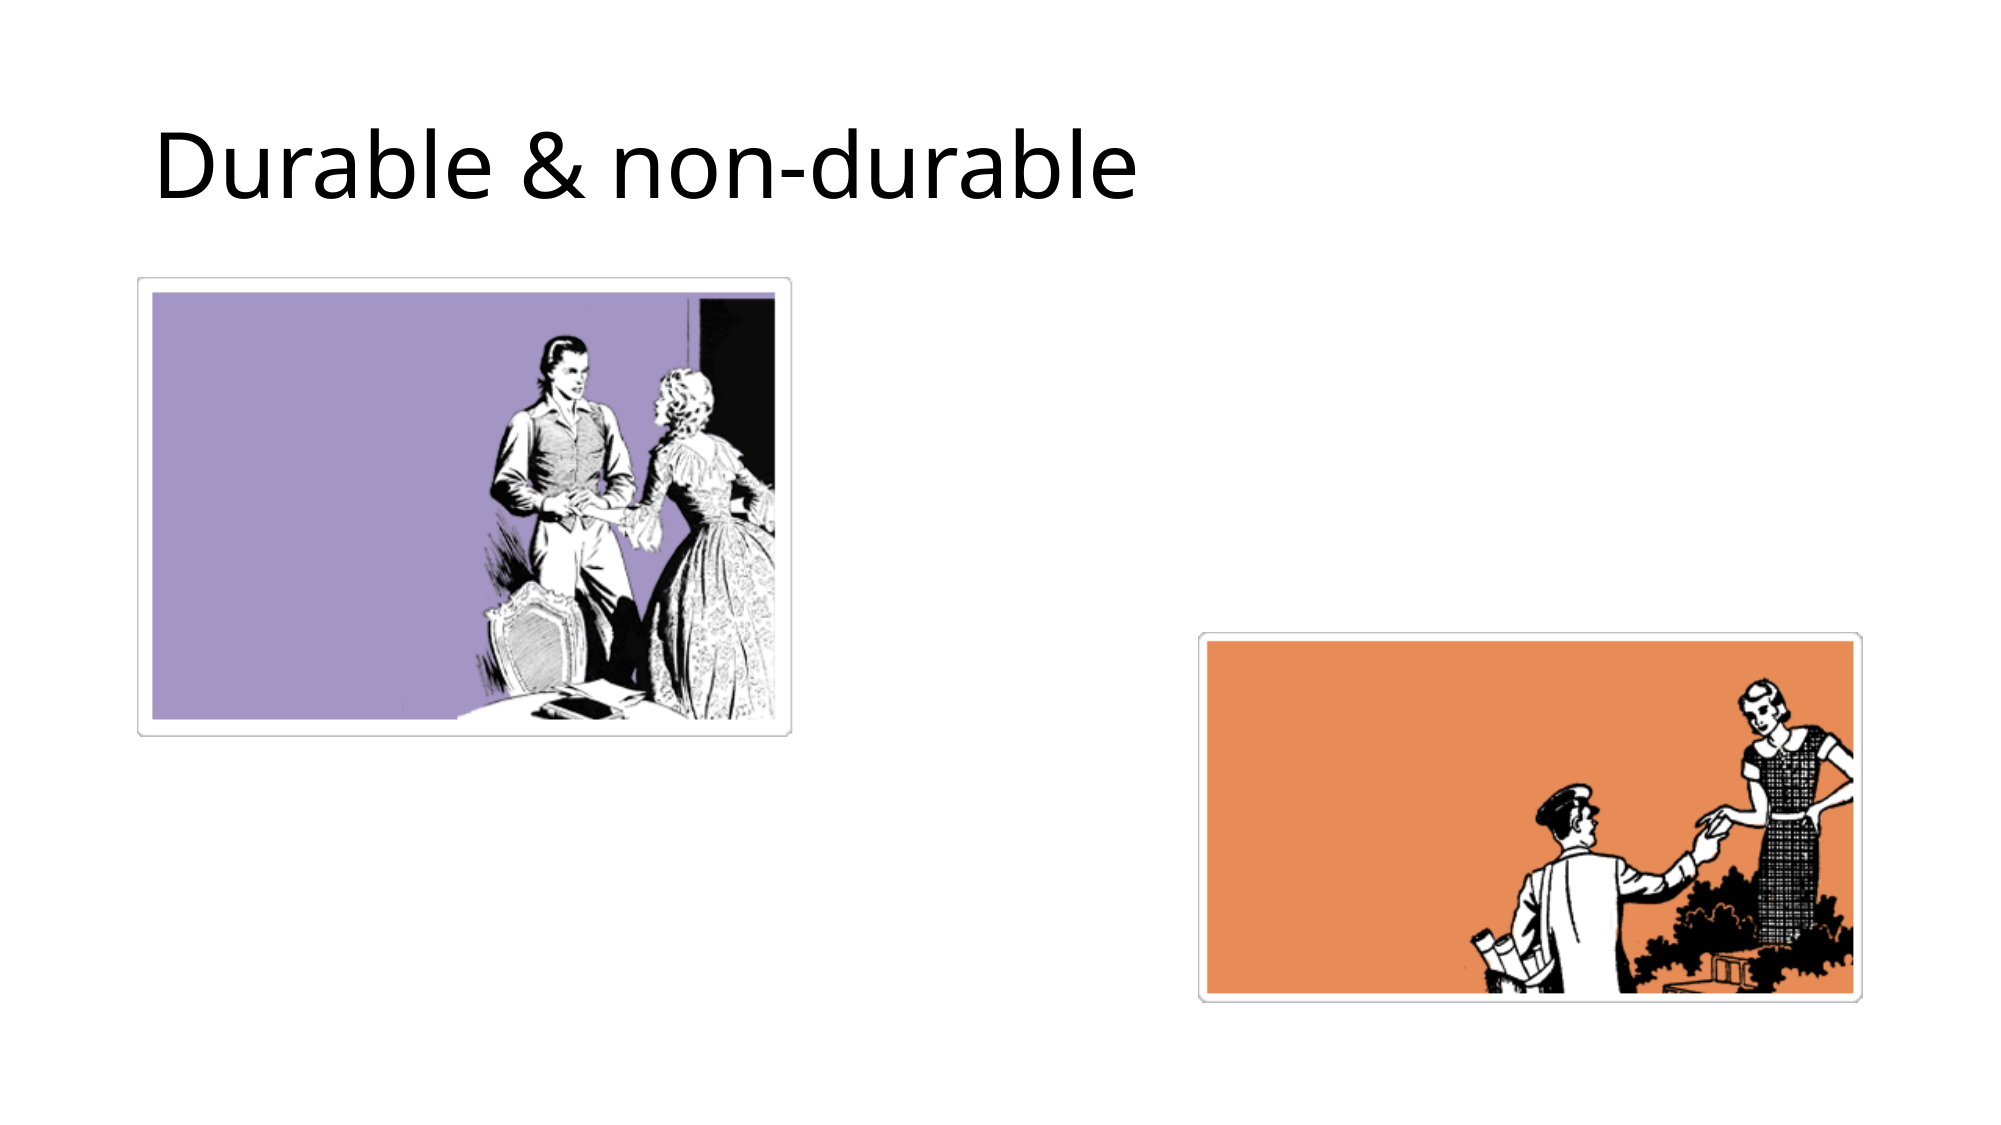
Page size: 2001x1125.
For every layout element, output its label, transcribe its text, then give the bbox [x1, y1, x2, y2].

picture [1198, 632, 1863, 1003]
title Durable & non-durable [137, 59, 1863, 278]
picture [137, 277, 794, 737]
